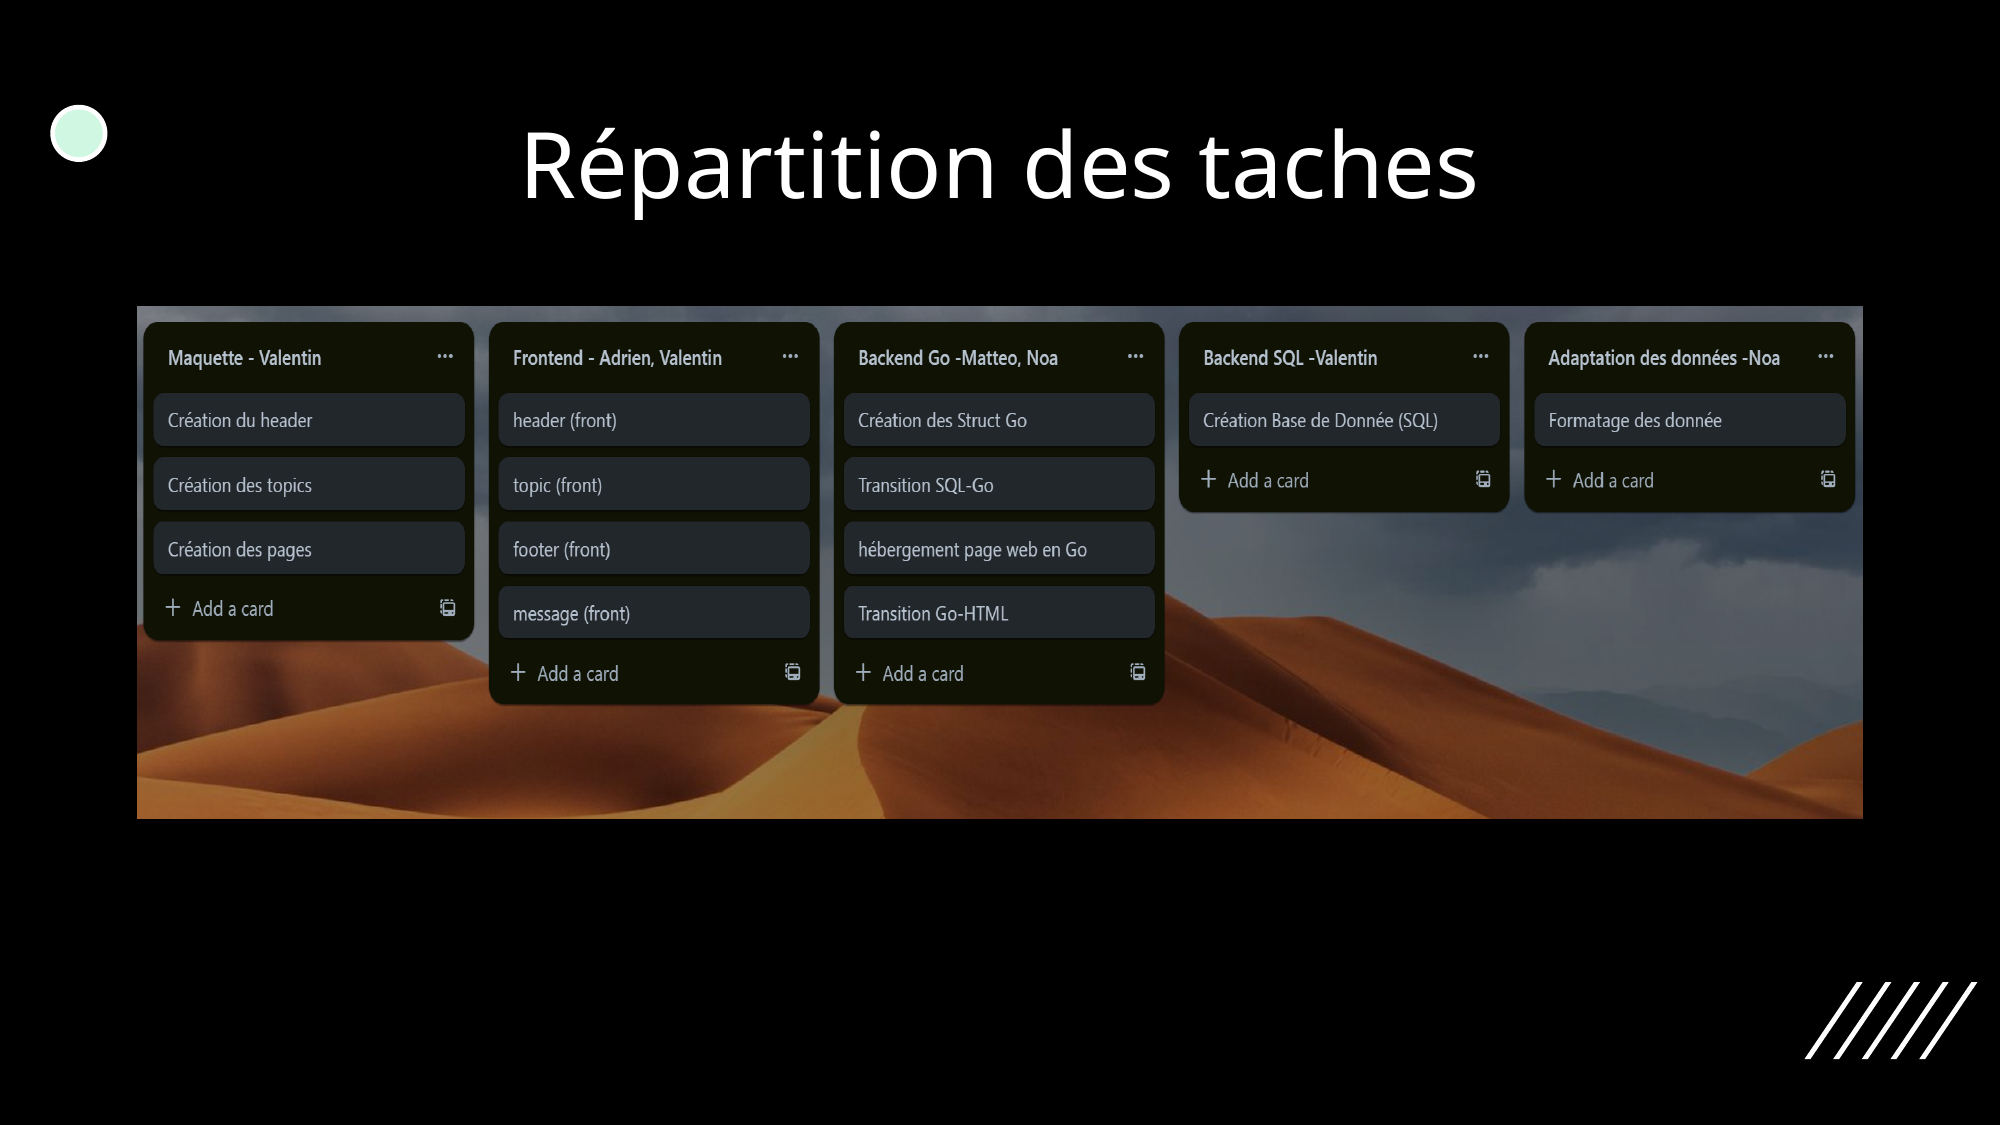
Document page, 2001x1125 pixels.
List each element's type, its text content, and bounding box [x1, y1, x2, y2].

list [137, 306, 1863, 819]
title Répartition des taches [137, 59, 1863, 278]
